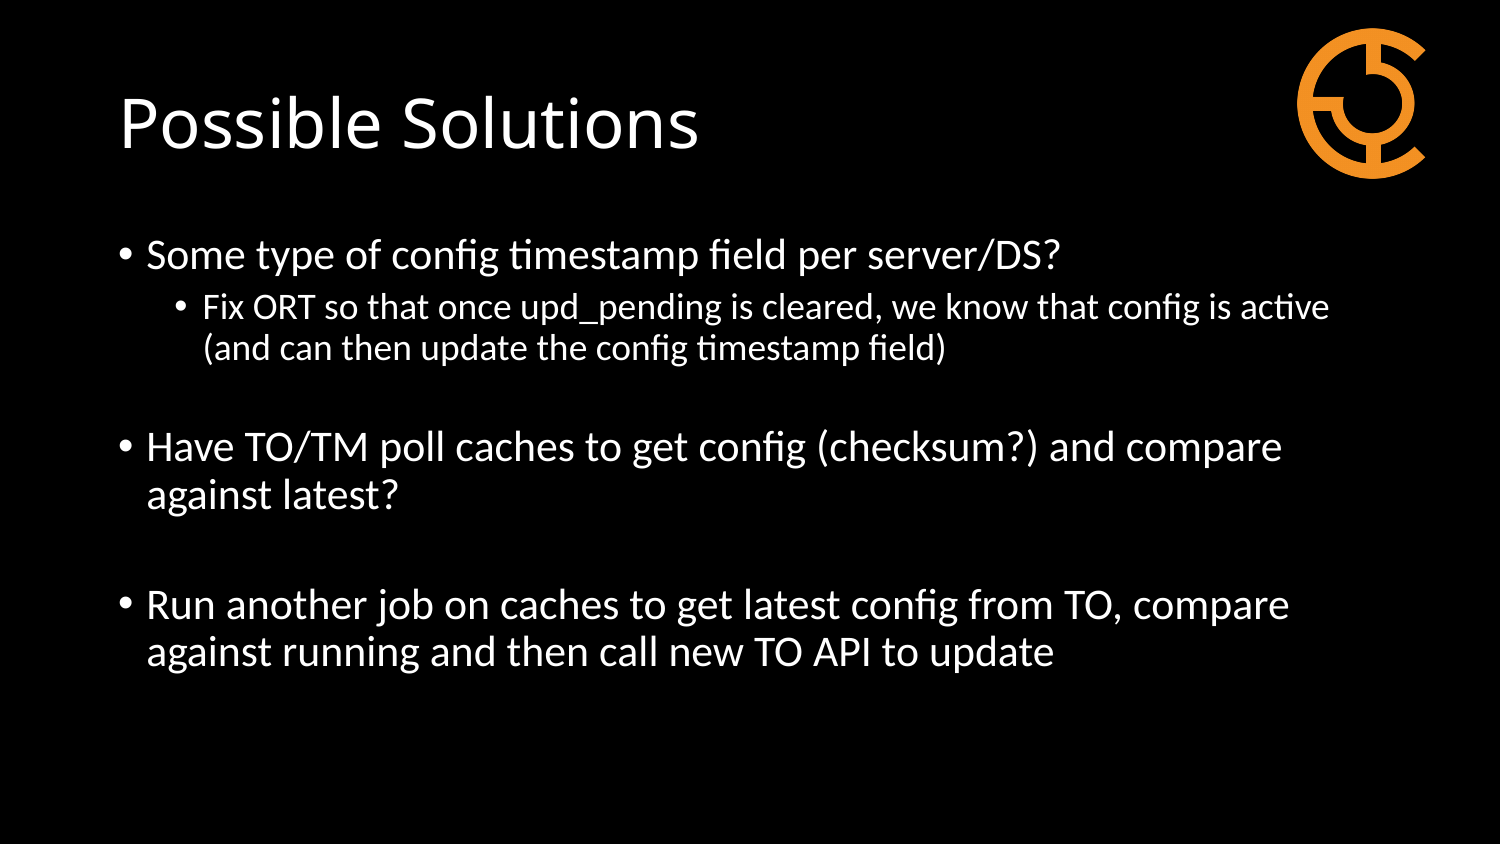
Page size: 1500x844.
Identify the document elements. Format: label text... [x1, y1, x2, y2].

list Some type of config timestamp field per server/DS? Fix ORT so that once upd_pending is cleared, we know that config is active (and can then update the config timestamp field) Have TO/TM poll caches to get config (checksum?) and compare against latest? Run another job on caches to get latest config from TO, compare against running and then call new TO API to update [103, 224, 1397, 760]
picture [1297, 28, 1448, 179]
title Possible Solutions [103, 44, 1397, 208]
